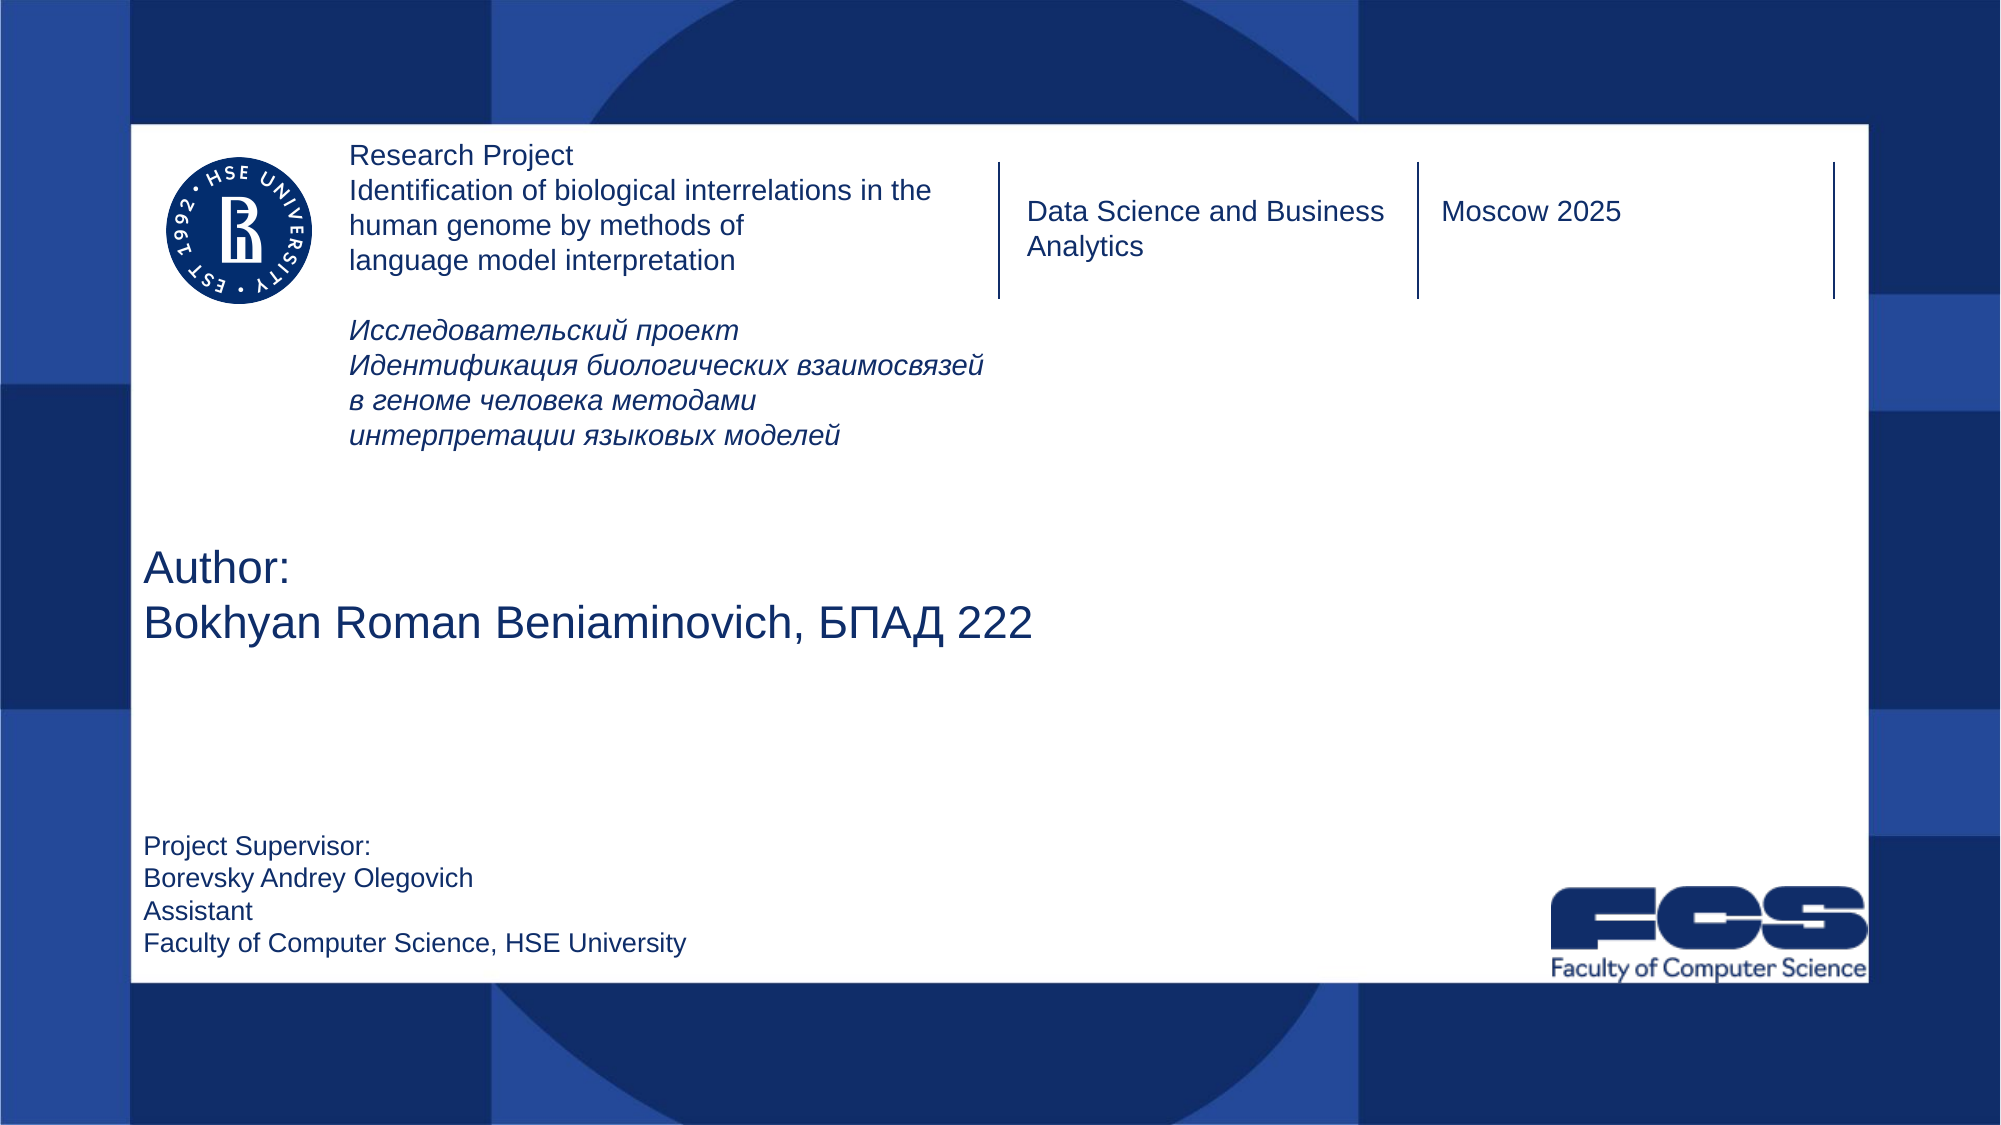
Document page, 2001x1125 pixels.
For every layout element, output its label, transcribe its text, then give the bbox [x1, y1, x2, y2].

list Data Science and Business Analytics [1026, 192, 1401, 269]
list Project Supervisor: Borevsky Andrey Olegovich Assistant Faculty of Computer Science, HSE University [143, 828, 1395, 967]
title Author: Bokhyan Roman Beniaminovich, БПАД 222 [143, 537, 1396, 862]
picture [0, 0, 2001, 1125]
list Research Project Identification of biological interrelations in the human genome by methods of language model interpretation Исследовательский проект Идентификация биологических взаимосвязей в геноме человека методами интерпретации языковых моделей [349, 136, 986, 775]
list Moscow 2025 [1441, 192, 1806, 269]
